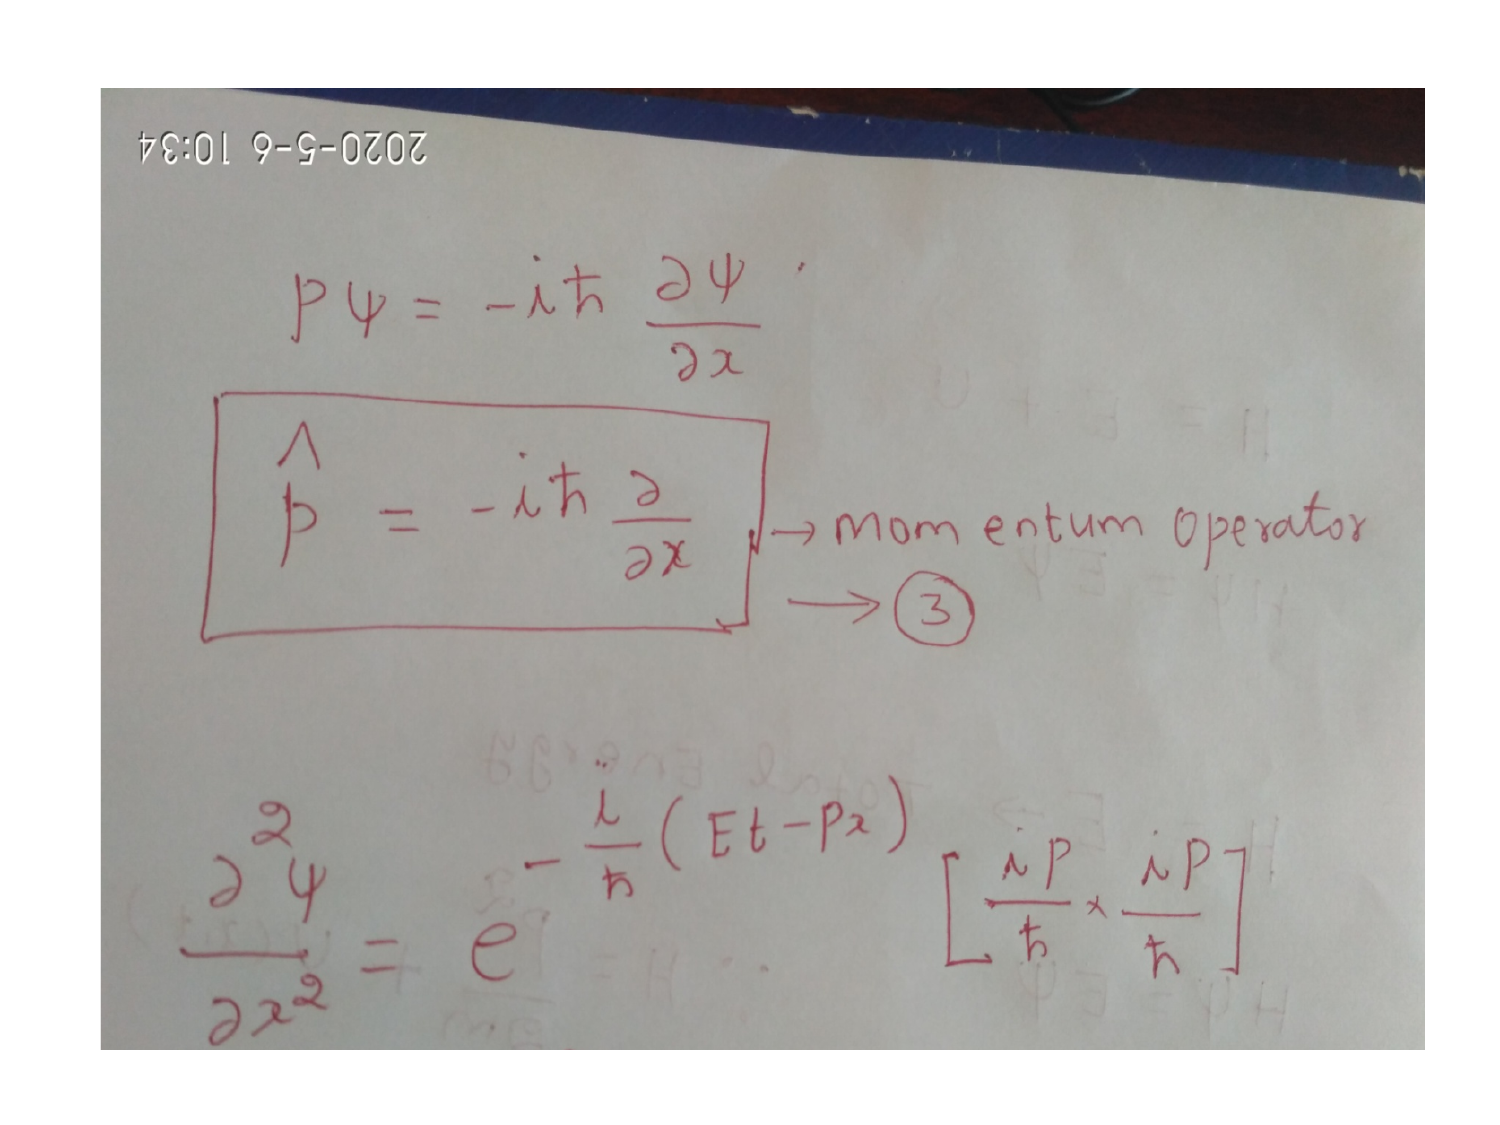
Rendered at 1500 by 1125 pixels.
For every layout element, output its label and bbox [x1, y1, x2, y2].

picture [99, 87, 1426, 1051]
